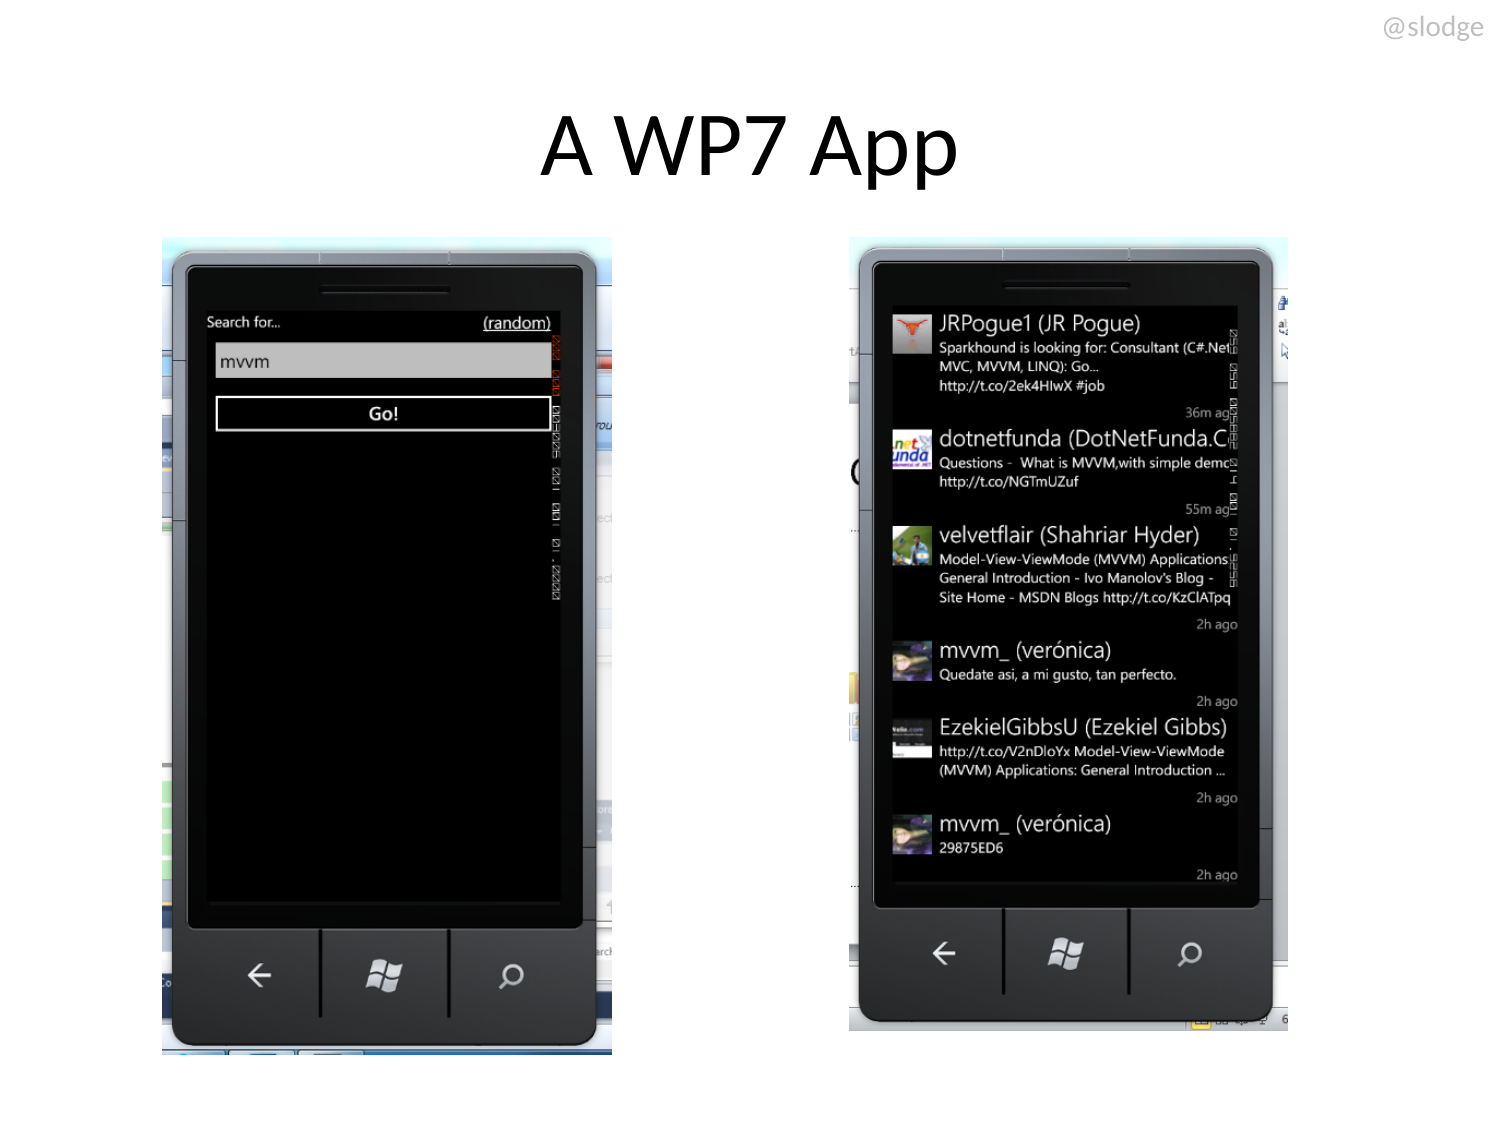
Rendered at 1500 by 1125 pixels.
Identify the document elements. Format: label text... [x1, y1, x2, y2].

title A WP7 App [75, 45, 1425, 233]
picture [162, 237, 613, 1055]
picture [849, 237, 1289, 1031]
